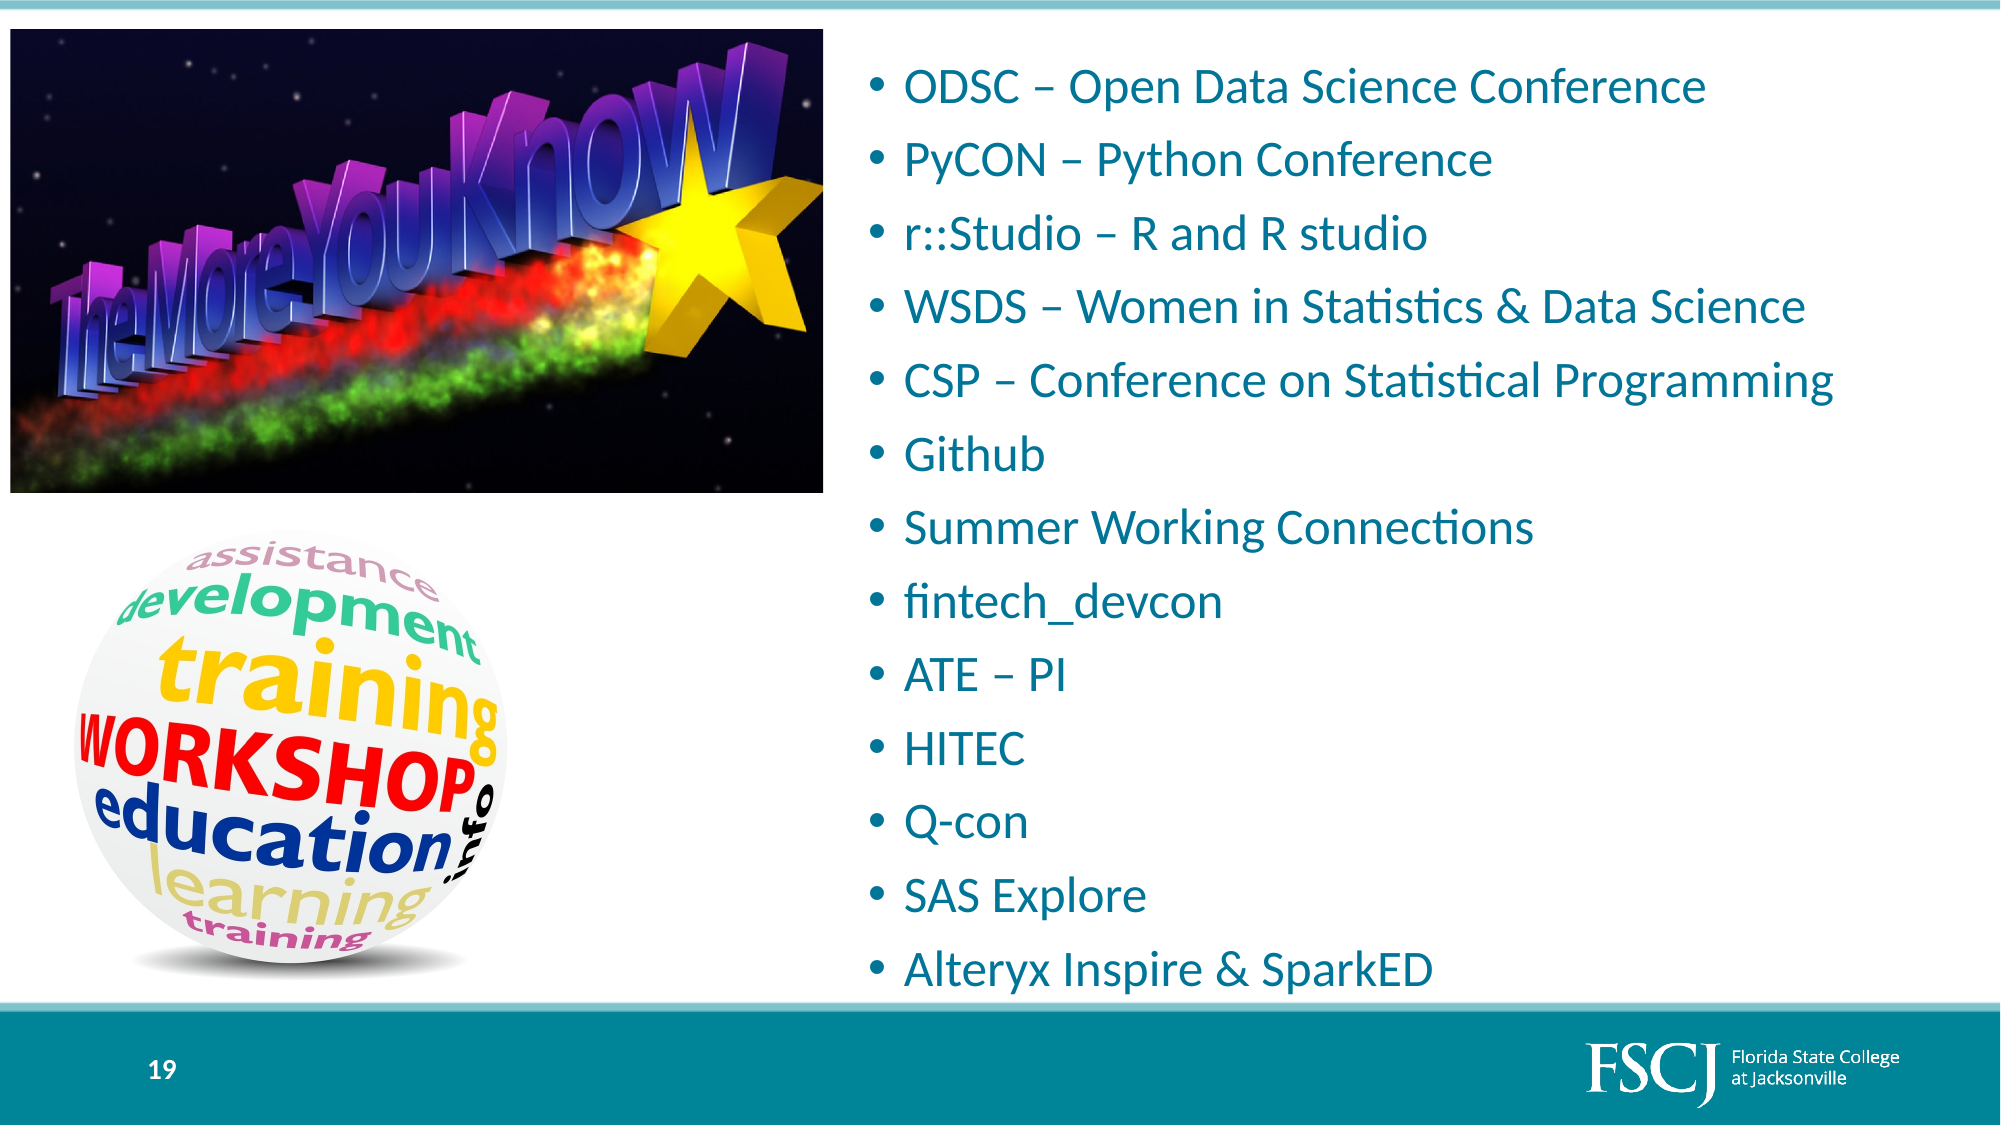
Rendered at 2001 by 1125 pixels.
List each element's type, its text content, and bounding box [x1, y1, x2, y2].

list ODSC – Open Data Science Conference PyCON – Python Conference r::Studio – R and R studio WSDS – Women in Statistics & Data Science CSP – Conference on Statistical Programming Github Summer Working Connections fintech_devcon ATE – PI HITEC Q-con SAS Explore Alteryx Inspire & SparkED [853, 51, 1863, 1010]
picture [0, 0, 2001, 1125]
